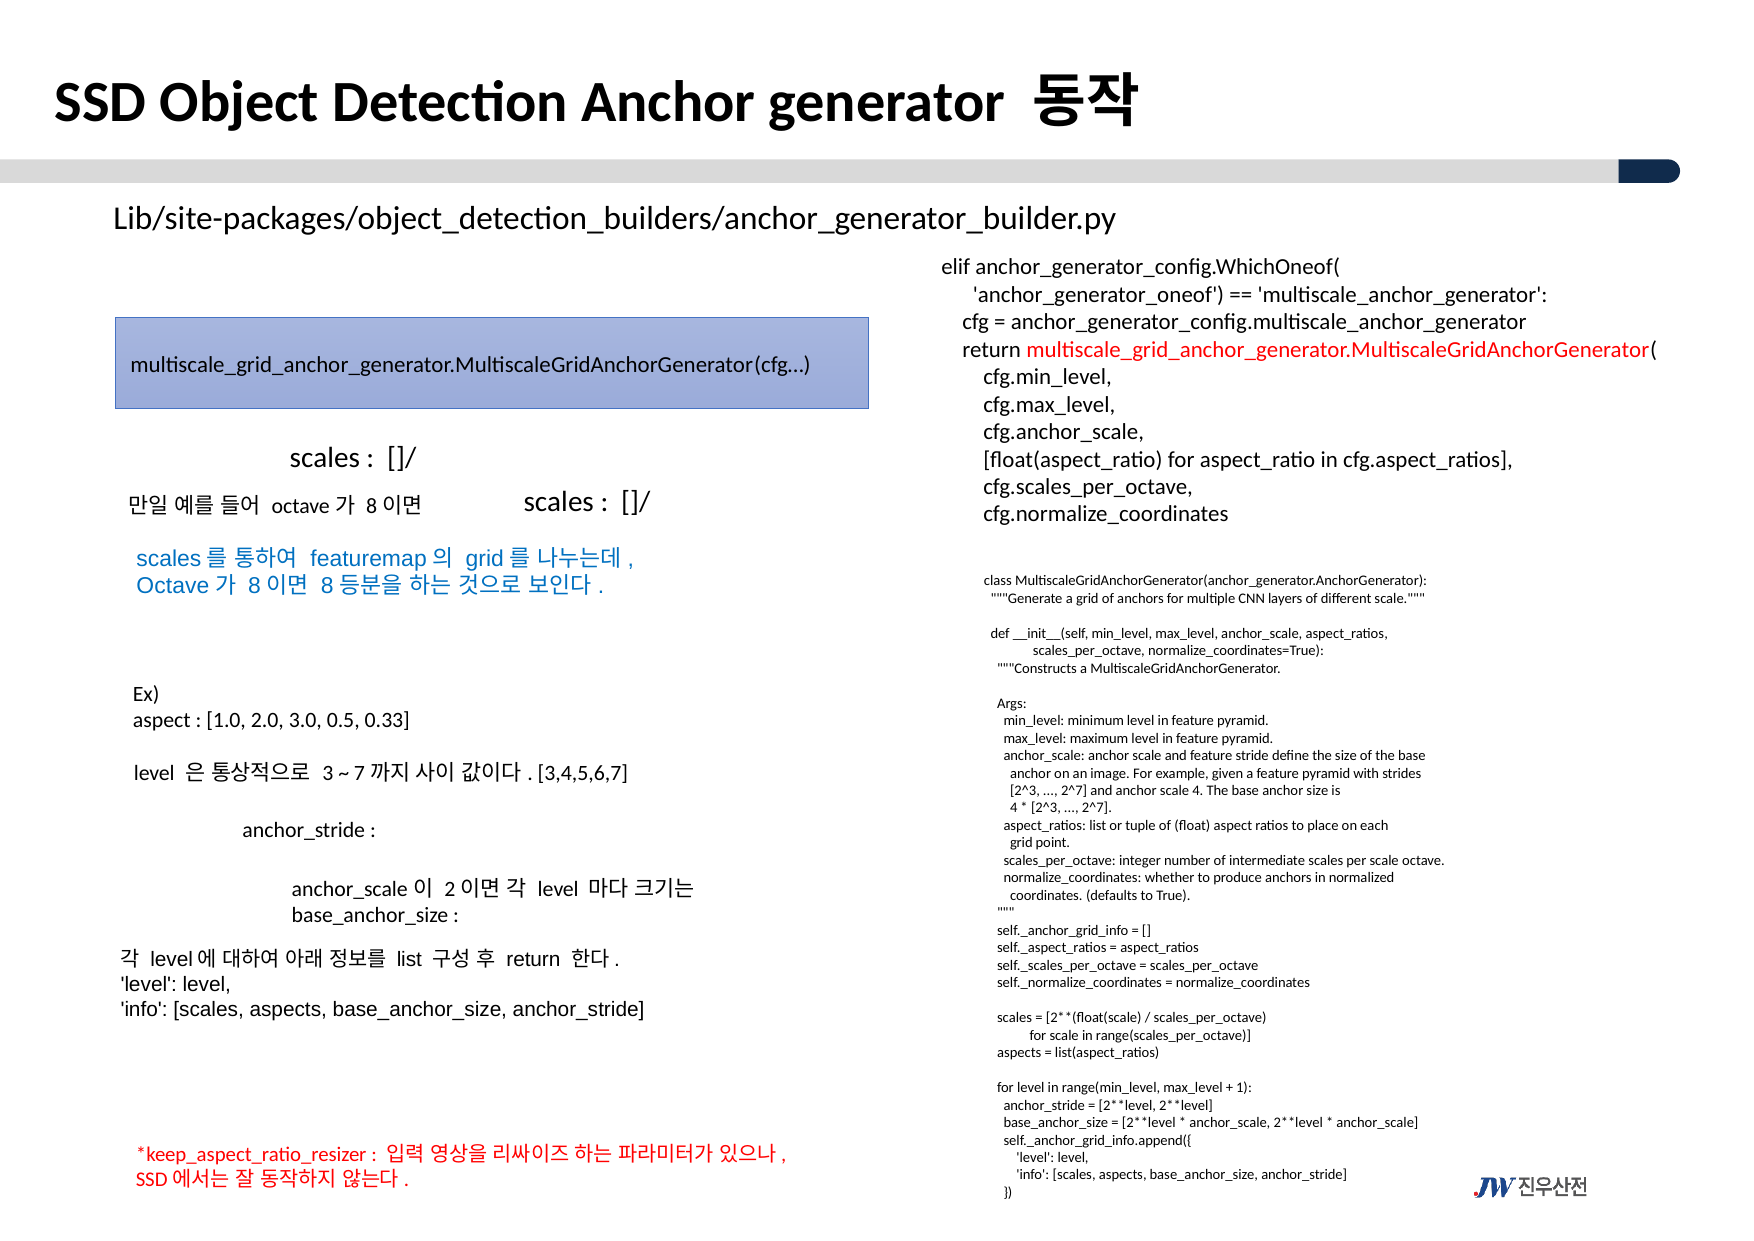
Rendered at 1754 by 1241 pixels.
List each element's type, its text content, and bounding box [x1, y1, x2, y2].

text_box scales를 통하여 featuremap의 grid를 나누는데, Octave가 8이면 8등분을 하는 것으로 보인다. [121, 536, 813, 606]
text_box 각 level에 대하여 아래 정보를 list 구성 후 return 한다. 'level': level, 'info': [scales, aspects, base_anchor_size, anchor_stride] [105, 938, 835, 1029]
text_box level 은 통상적으로 3 ~ 7까지 사이 값이다. [3,4,5,6,7] [119, 750, 649, 792]
text_box Lib/site-packages/object_detection_builders/anchor_generator_builder.py [98, 188, 1133, 244]
text_box *keep_aspect_ratio_resizer : 입력 영상을 리싸이즈 하는 파라미터가 있으나, SSD에서는 잘 동작하지 않는다. [121, 1132, 802, 1198]
text_box SSD Object Detection Anchor generator 동작 [40, 55, 1155, 140]
text_box 만일 예를 들어 octave가 8이면 [113, 483, 443, 525]
text_box Ex) aspect : [1.0, 2.0, 3.0, 0.5, 0.33] [118, 671, 431, 740]
text_box class MultiscaleGridAnchorGenerator(anchor_generator.AnchorGenerator): """Generate a grid of anchors for multiple CNN layers of different scale.""" def __init__(self, min_level, max_level, anchor_scale, aspect_ratios, scales_per_octave, normalize_coordinates=True): """Constructs a MultiscaleGridAnchorGenerator. Args: min_level: minimum level in feature pyramid. max_level: maximum level in feature pyramid. anchor_scale: anchor scale and feature stride define the size of the base anchor on an image. For example, given a feature pyramid with strides [2^3, ..., 2^7] and anchor scale 4. The base anchor size is 4 * [2^3, ..., 2^7]. aspect_ratios: list or tuple of (float) aspect ratios to place on each grid point. scales_per_octave: integer number of intermediate scales per scale octave. normalize_coordinates: whether to produce anchors in normalized coordinates. (defaults to True). """ self._anchor_grid_info = [] self._aspect_ratios = aspect_ratios self._scales_per_octave = scales_per_octave self._normalize_coordinates = normalize_coordinates scales = [2**(float(scale) / scales_per_octave) for scale in range(scales_per_octave)] aspects = list(aspect_ratios) for level in range(min_level, max_level + 1): anchor_stride = [2**level, 2**level] base_anchor_size = [2**level * anchor_scale, 2**level * anchor_scale] self._anchor_grid_info.append({ 'level': level, 'info': [scales, aspects, base_anchor_size, anchor_stride] }) [969, 563, 1754, 1208]
text_box elif anchor_generator_config.WhichOneof( 'anchor_generator_oneof') == 'multiscale_anchor_generator': cfg = anchor_generator_config.multiscale_anchor_generator return multiscale_grid_anchor_generator.MultiscaleGridAnchorGenerator( cfg.min_level, cfg.max_level, cfg.anchor_scale, [float(aspect_ratio) for aspect_ratio in cfg.aspect_ratios], cfg.scales_per_octave, cfg.normalize_coordinates [926, 244, 1754, 534]
text_box multiscale_grid_anchor_generator.MultiscaleGridAnchorGenerator(cfg…) [115, 317, 869, 409]
